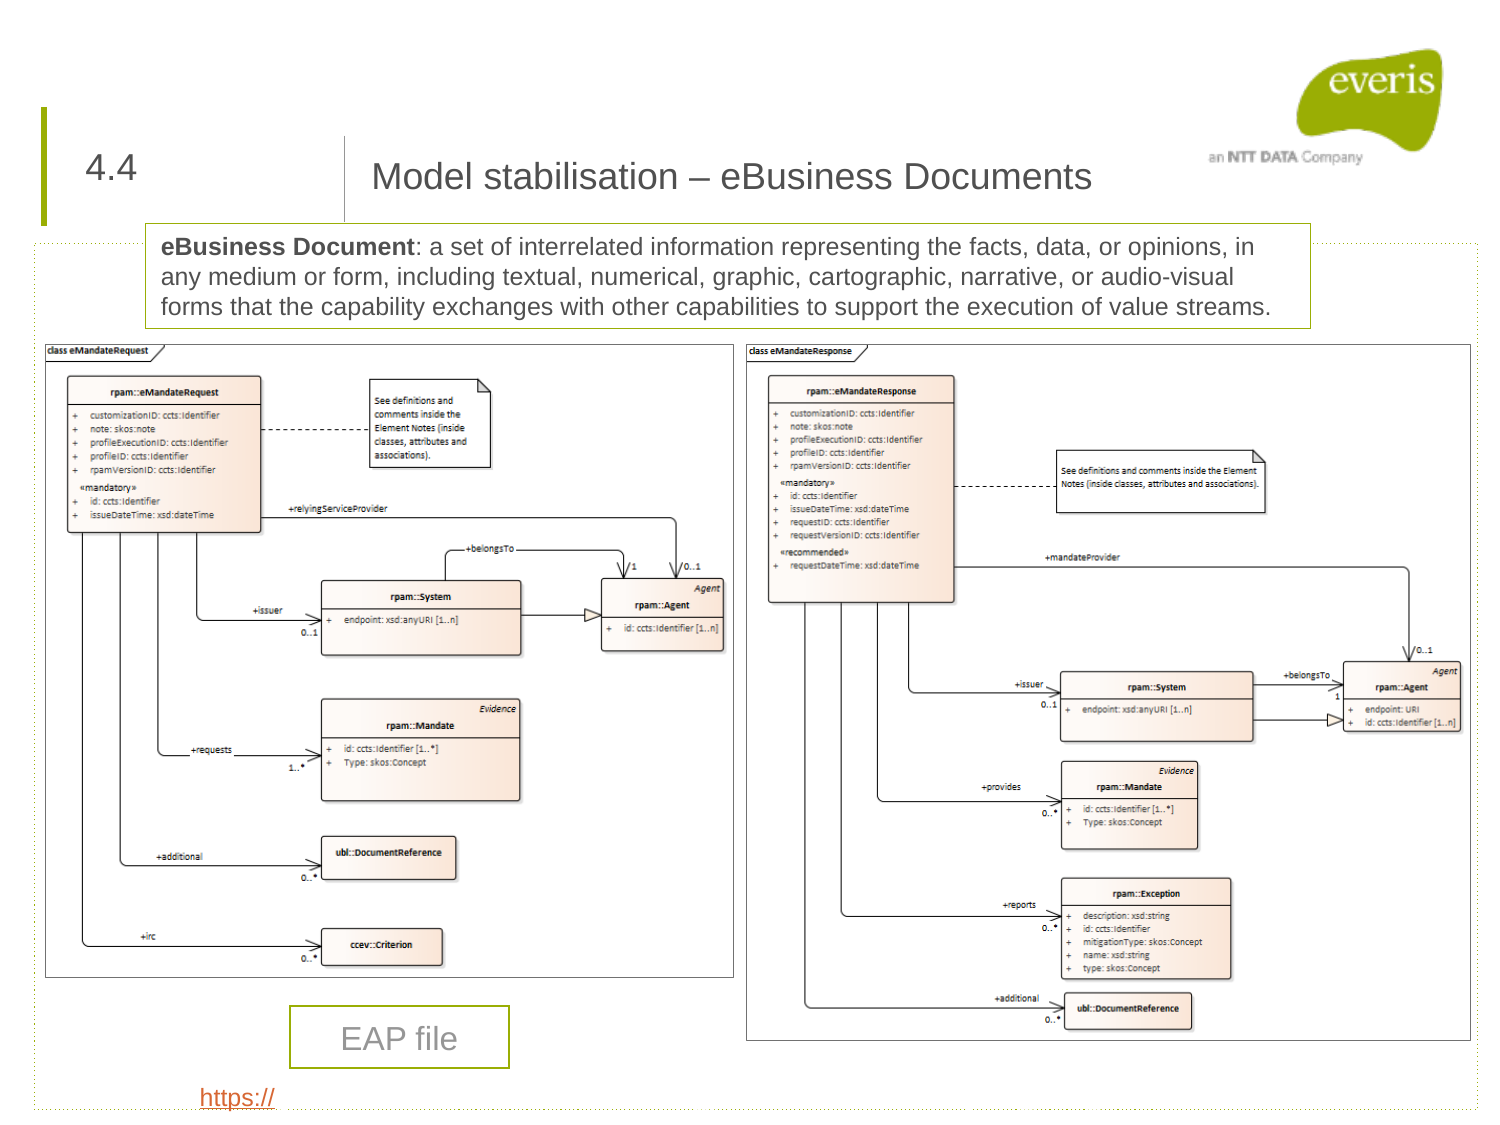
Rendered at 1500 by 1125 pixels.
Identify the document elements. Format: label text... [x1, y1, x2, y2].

list 4.4 [70, 140, 306, 210]
text_box eBusiness Document: a set of interrelated information representing the facts, data, or opinions, in any medium or form, including textual, numerical, graphic, cartographic, narrative, or audio-visual forms that the capability exchanges with other capabilities to support the execution of value streams. [145, 223, 1311, 329]
picture [45, 344, 734, 977]
list Model stabilisation – eBusiness Documents [356, 149, 1311, 208]
picture [746, 344, 1470, 1041]
text_box [34, 243, 1478, 1073]
text_box https://github.com/everis-rpam/RPaM-Ontology/blob/v1.1.0/02-Conceptual_Data_Model/RPaM.EAP [34, 1073, 1478, 1119]
text_box EAP file [289, 1005, 510, 1069]
picture [1199, 27, 1453, 186]
